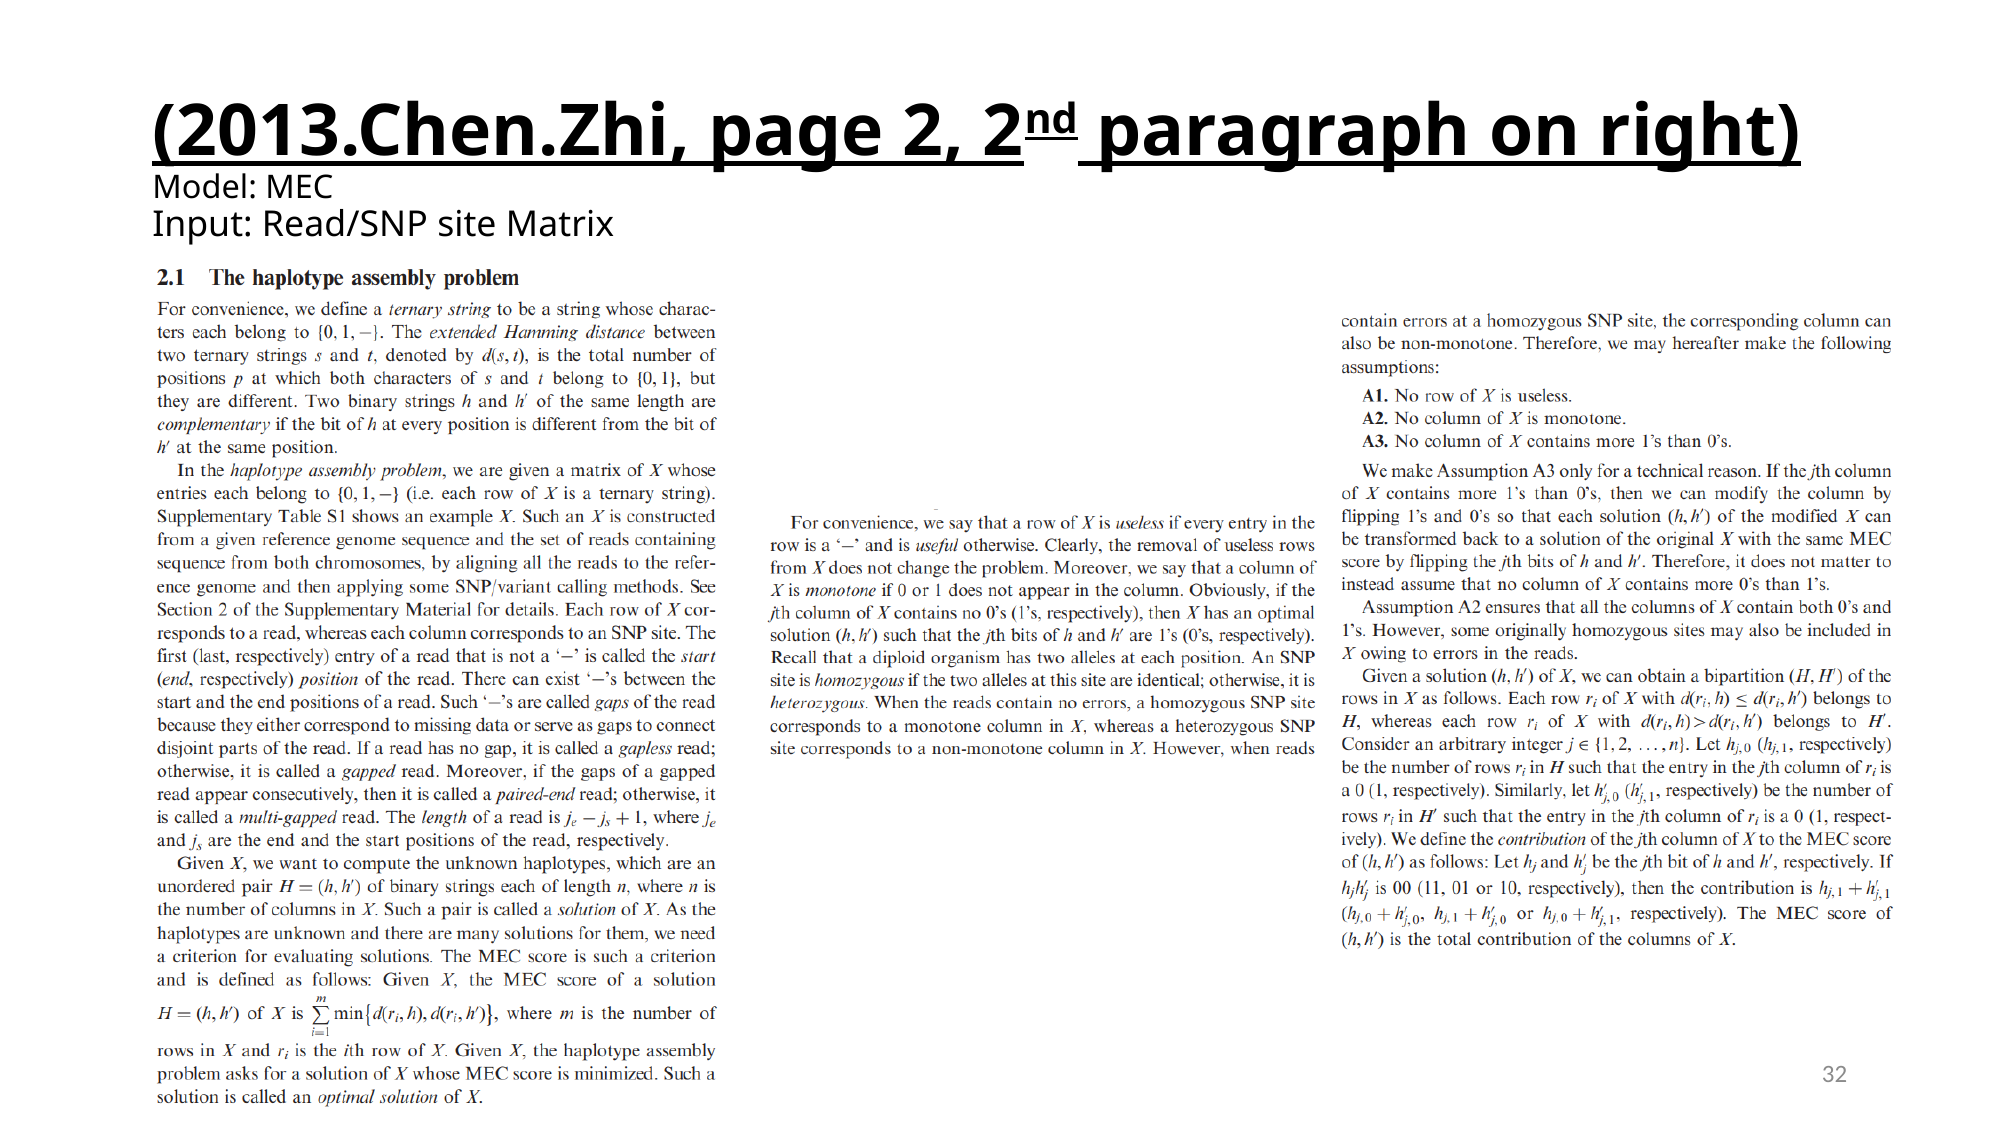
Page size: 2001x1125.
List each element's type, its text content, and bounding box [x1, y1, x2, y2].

picture [1336, 306, 1897, 957]
picture [764, 509, 1324, 773]
picture [154, 262, 723, 1111]
slide_number 31 [1412, 1042, 1863, 1103]
title (2013.Chen.Zhi, page 2, 2nd paragraph on right) Model: MEC Input: Read/SNP site Matrix [137, 59, 1863, 278]
